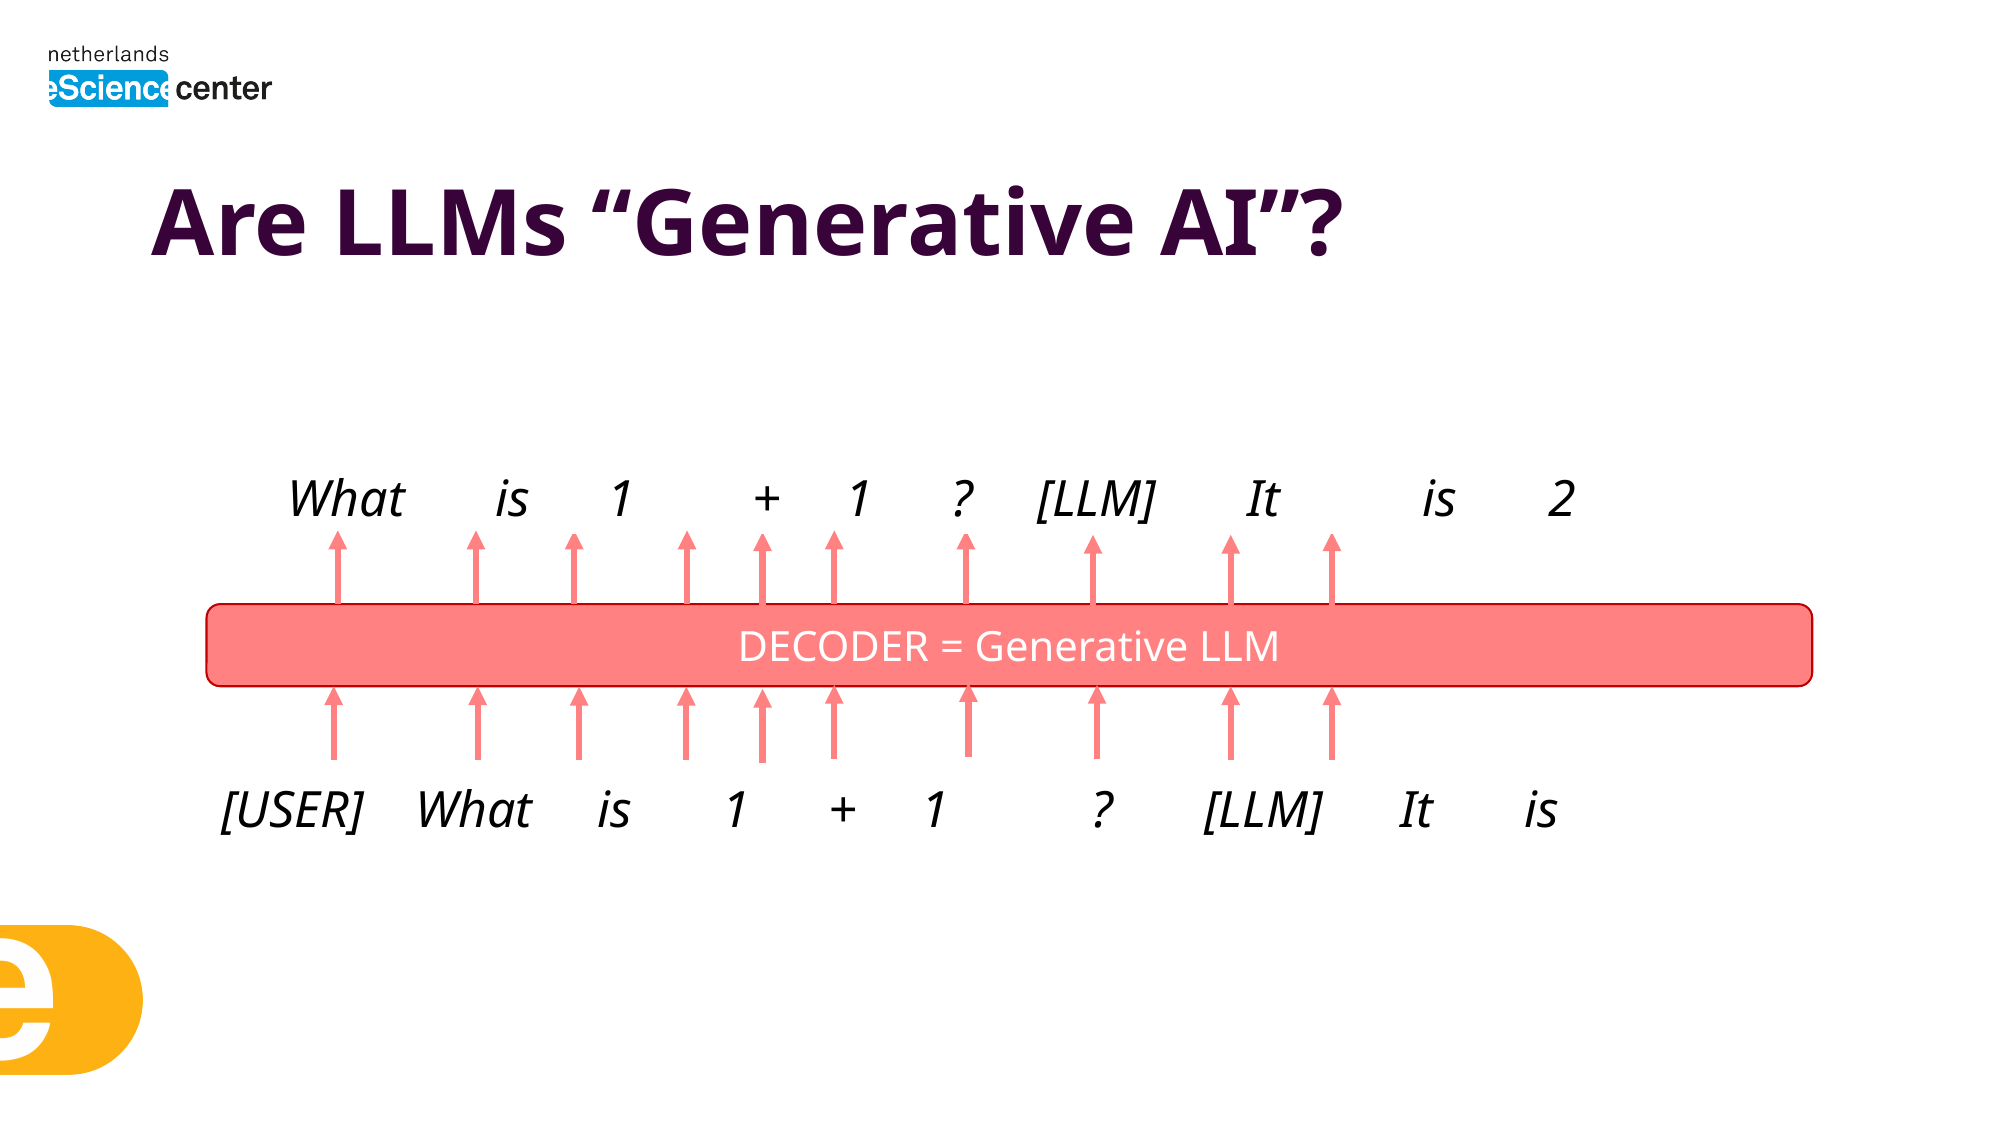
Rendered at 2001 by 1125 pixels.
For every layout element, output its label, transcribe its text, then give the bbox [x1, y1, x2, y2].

picture [0, 925, 143, 1075]
picture [17, 21, 295, 135]
text_box [USER] What is 1 + 1 ? [LLM] It is [206, 769, 1899, 845]
text_box DECODER = Generative LLM [205, 603, 1814, 688]
text_box What is 1 + 1 ? [LLM] It is 2 [273, 459, 1965, 534]
title Are LLMs “Generative AI”? [136, 151, 1863, 300]
